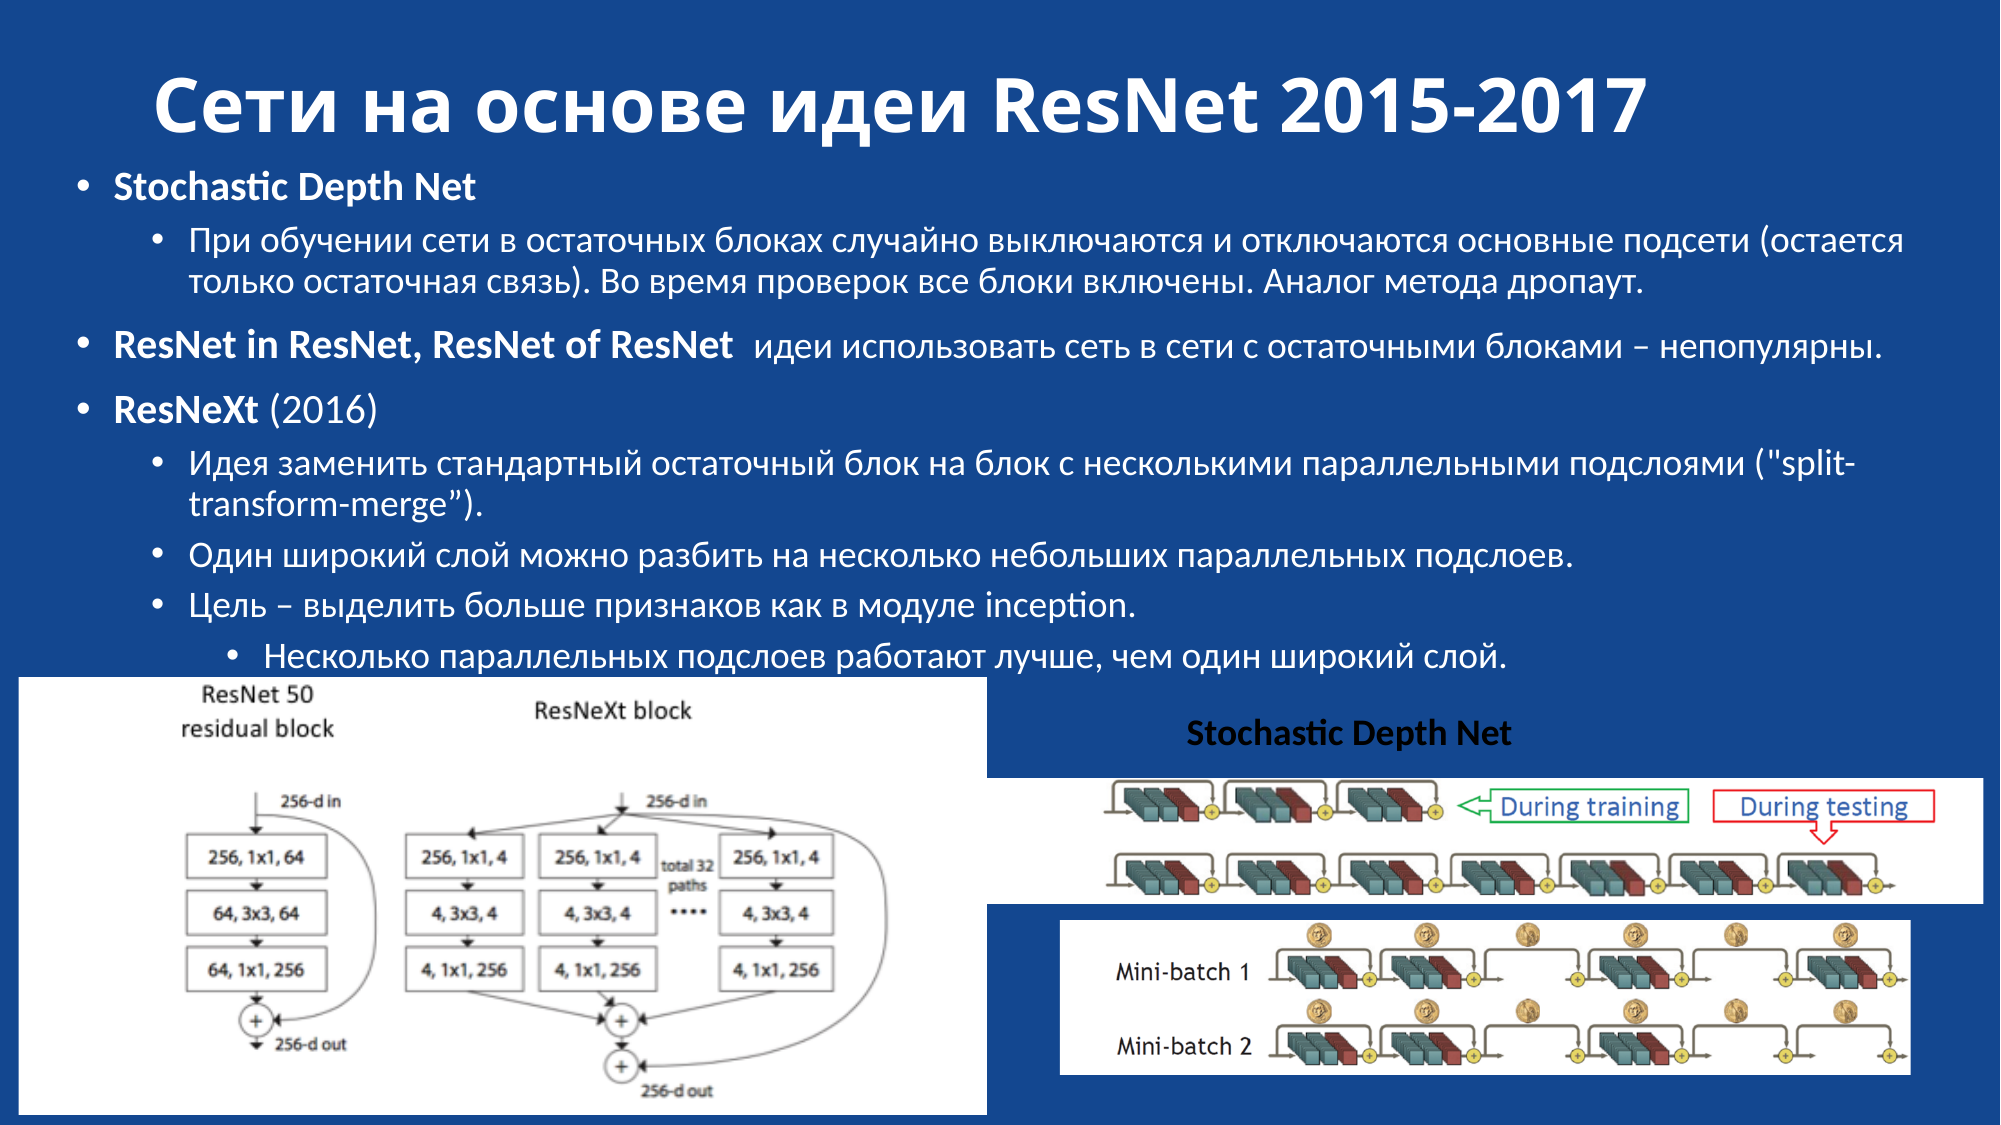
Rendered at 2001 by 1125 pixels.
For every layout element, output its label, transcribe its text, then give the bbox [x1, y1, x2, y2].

title Сети на основе идеи ResNet 2015-2017 [137, 59, 1863, 157]
text_box Stochastic Depth Net [1171, 700, 1537, 761]
picture [1059, 920, 1911, 1075]
list Stochastic Depth Net При обучении сети в остаточных блоках случайно выключаются и отключаются основные подсети (остается только остаточная связь). Во время проверок все блоки включены. Аналог метода дропаут. ResNet in ResNet, ResNet of ResNet идеи использовать сеть в сети с остаточными блоками – непопулярны. ResNeXt (2016) Идея заменить стандартный остаточный блок на блок с несколькими параллельными подслоями ("split-transform-merge”). Один широкий слой можно разбить на несколько небольших параллельных подслоев. Цель – выделить больше признаков как в модуле inception. Несколько параллельных подслоев работают лучше, чем один широкий слой. [61, 157, 1945, 778]
picture [18, 677, 1984, 1115]
